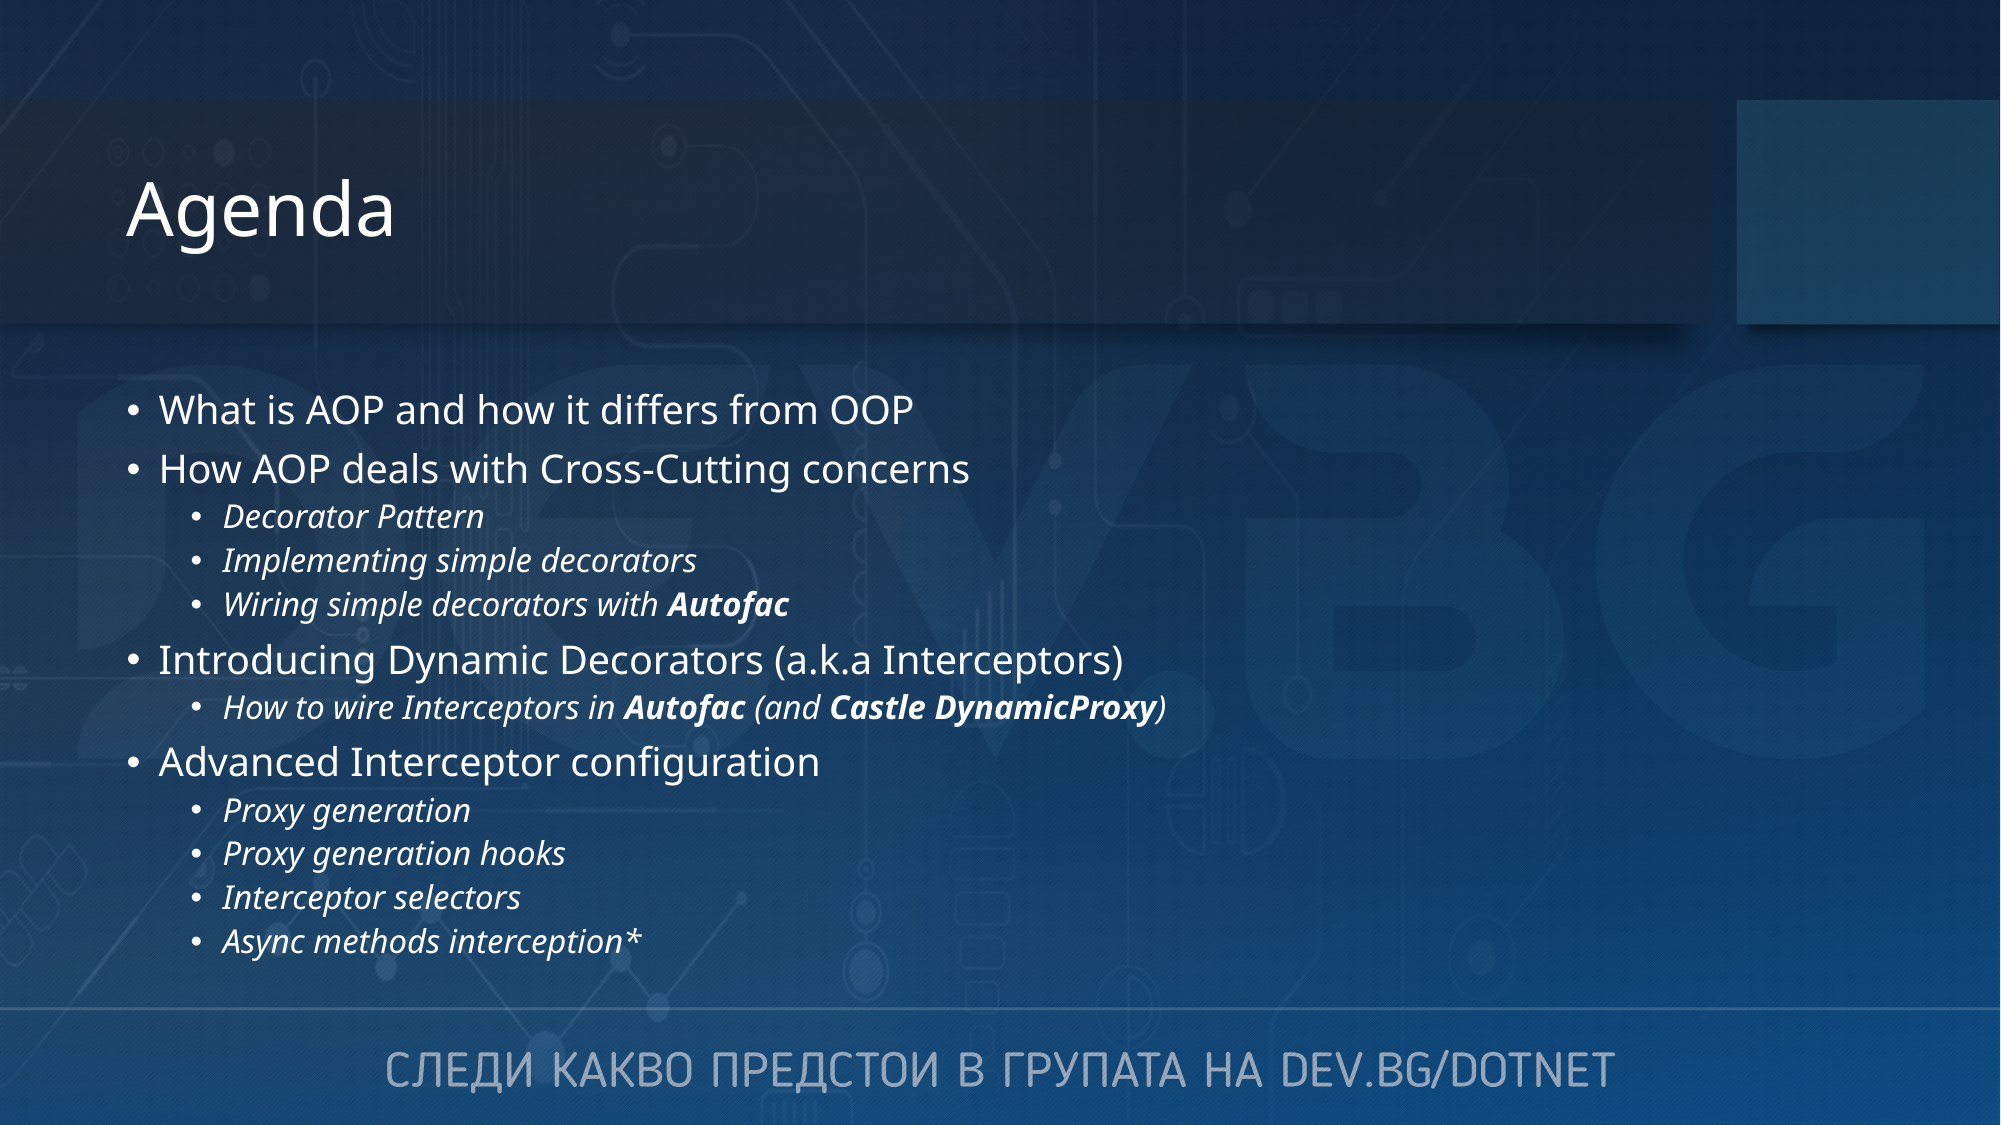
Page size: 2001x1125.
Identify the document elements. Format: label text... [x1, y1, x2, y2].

list What is AOP and how it differs from OOP How AOP deals with Cross-Cutting concerns Decorator Pattern Implementing simple decorators Wiring simple decorators with Autofac Introducing Dynamic Decorators (a.k.a Interceptors) How to wire Interceptors in Autofac (and Castle DynamicProxy) Advanced Interceptor configuration Proxy generation Proxy generation hooks Interceptor selectors Async methods interception* [111, 383, 1879, 974]
picture [0, 0, 2001, 1125]
title Agenda [111, 123, 1689, 301]
